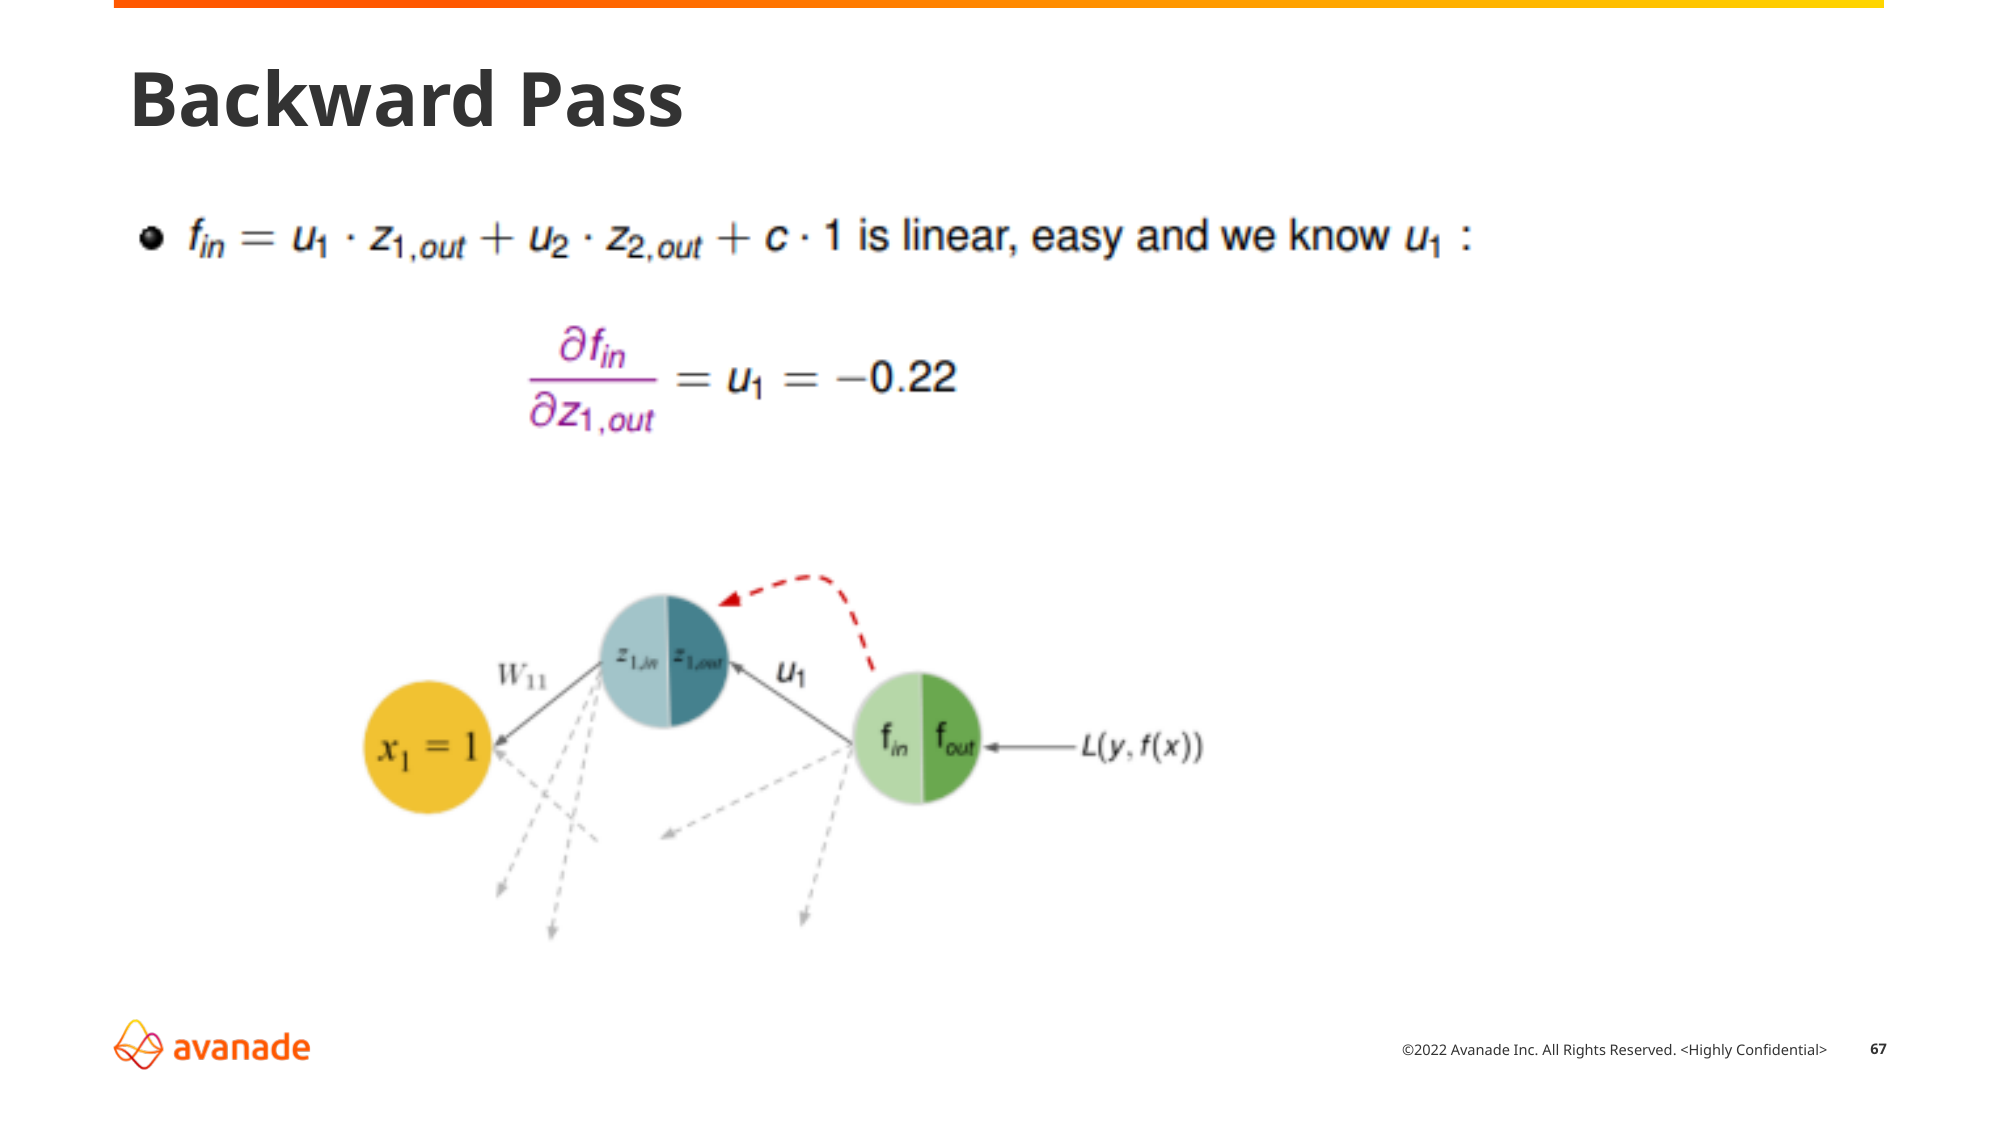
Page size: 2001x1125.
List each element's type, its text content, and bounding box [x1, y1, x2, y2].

title Backward Pass [113, 54, 1883, 219]
picture [93, 180, 1508, 1090]
